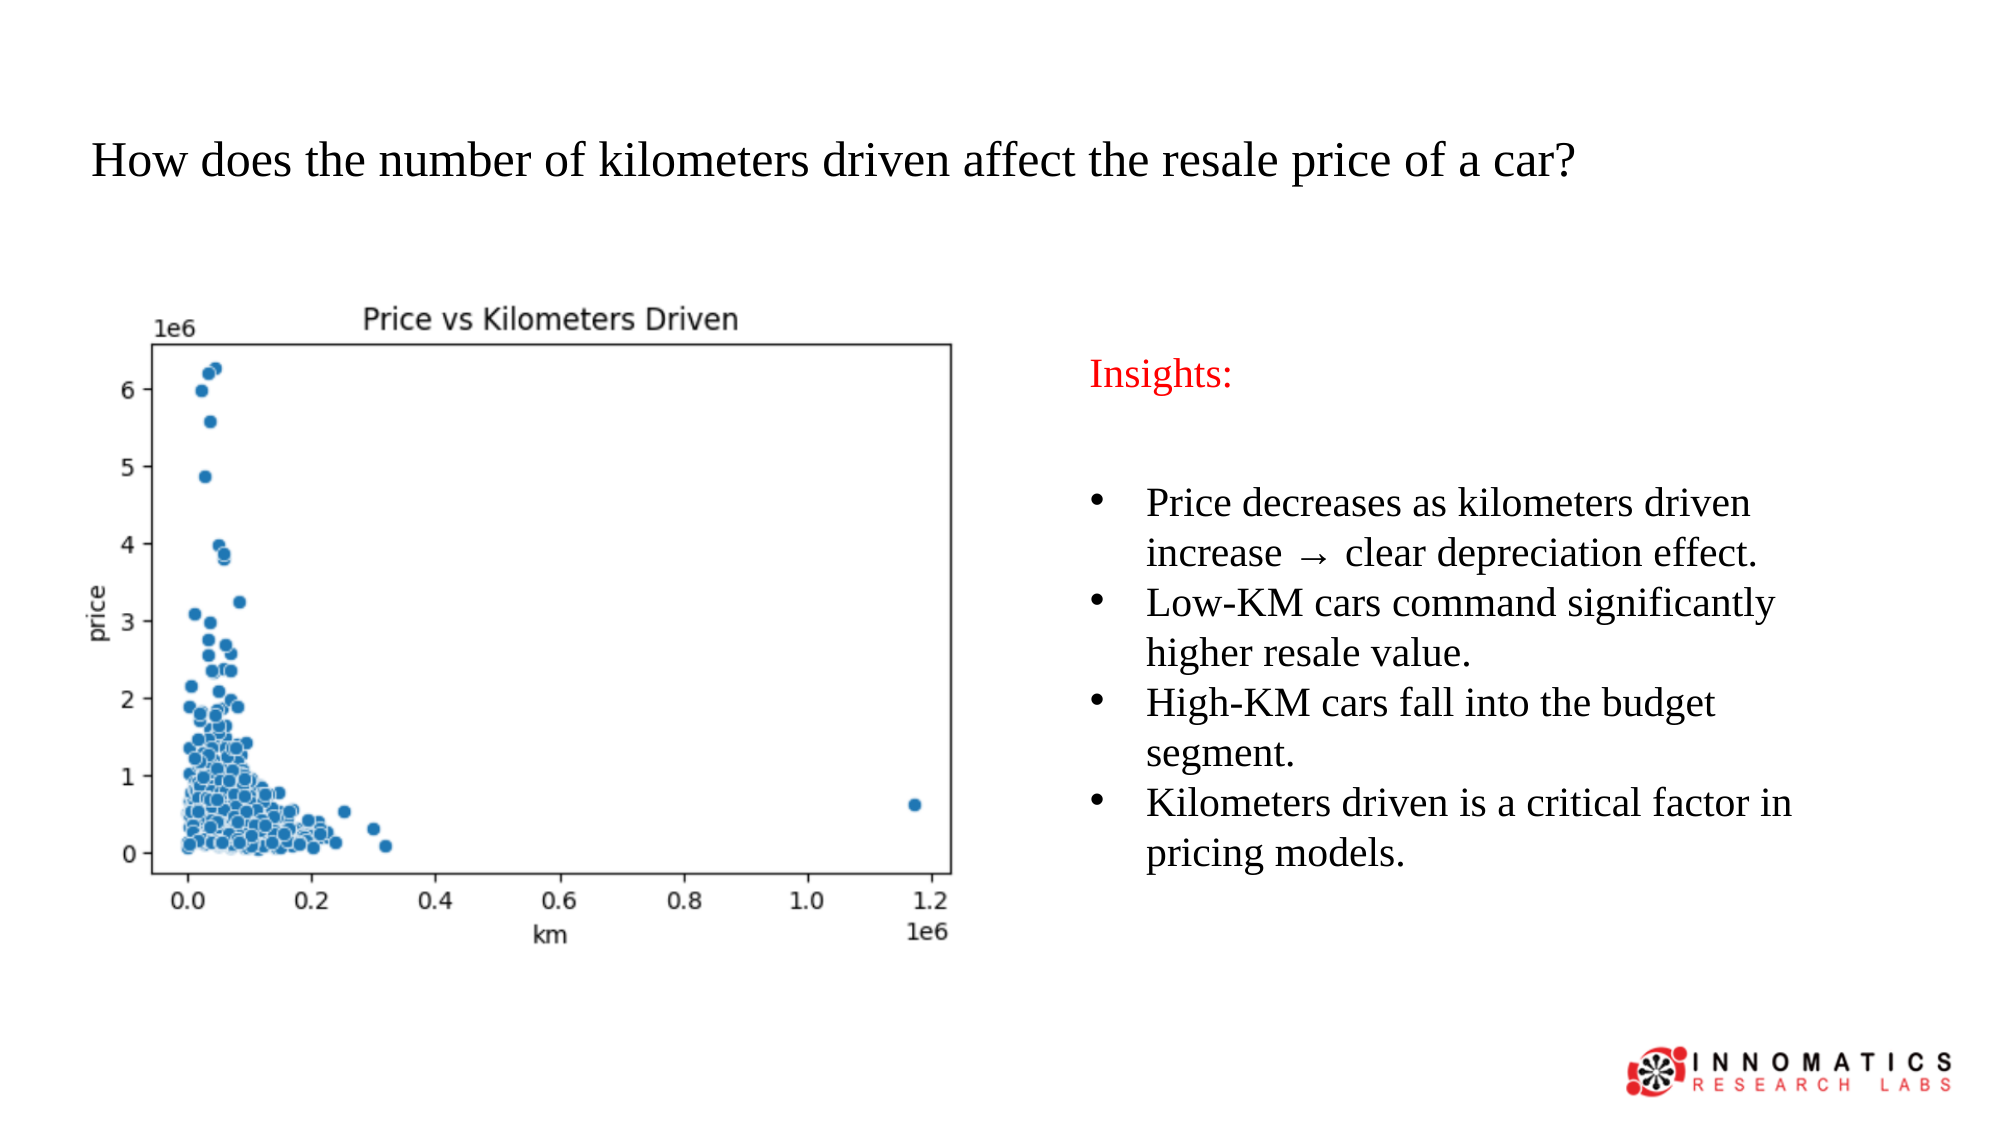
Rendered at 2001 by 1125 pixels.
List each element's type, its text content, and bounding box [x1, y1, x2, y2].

text_box Price decreases as kilometers driven increase → clear depreciation effect. Low-KM cars command significantly higher resale value. High-KM cars fall into the budget segment. Kilometers driven is a critical factor in pricing models. [1074, 466, 1852, 882]
text_box How does the number of kilometers driven affect the resale price of a car? [76, 118, 1645, 194]
picture [1621, 1034, 1963, 1105]
text_box Insights: [1074, 338, 2000, 404]
picture [76, 289, 960, 958]
